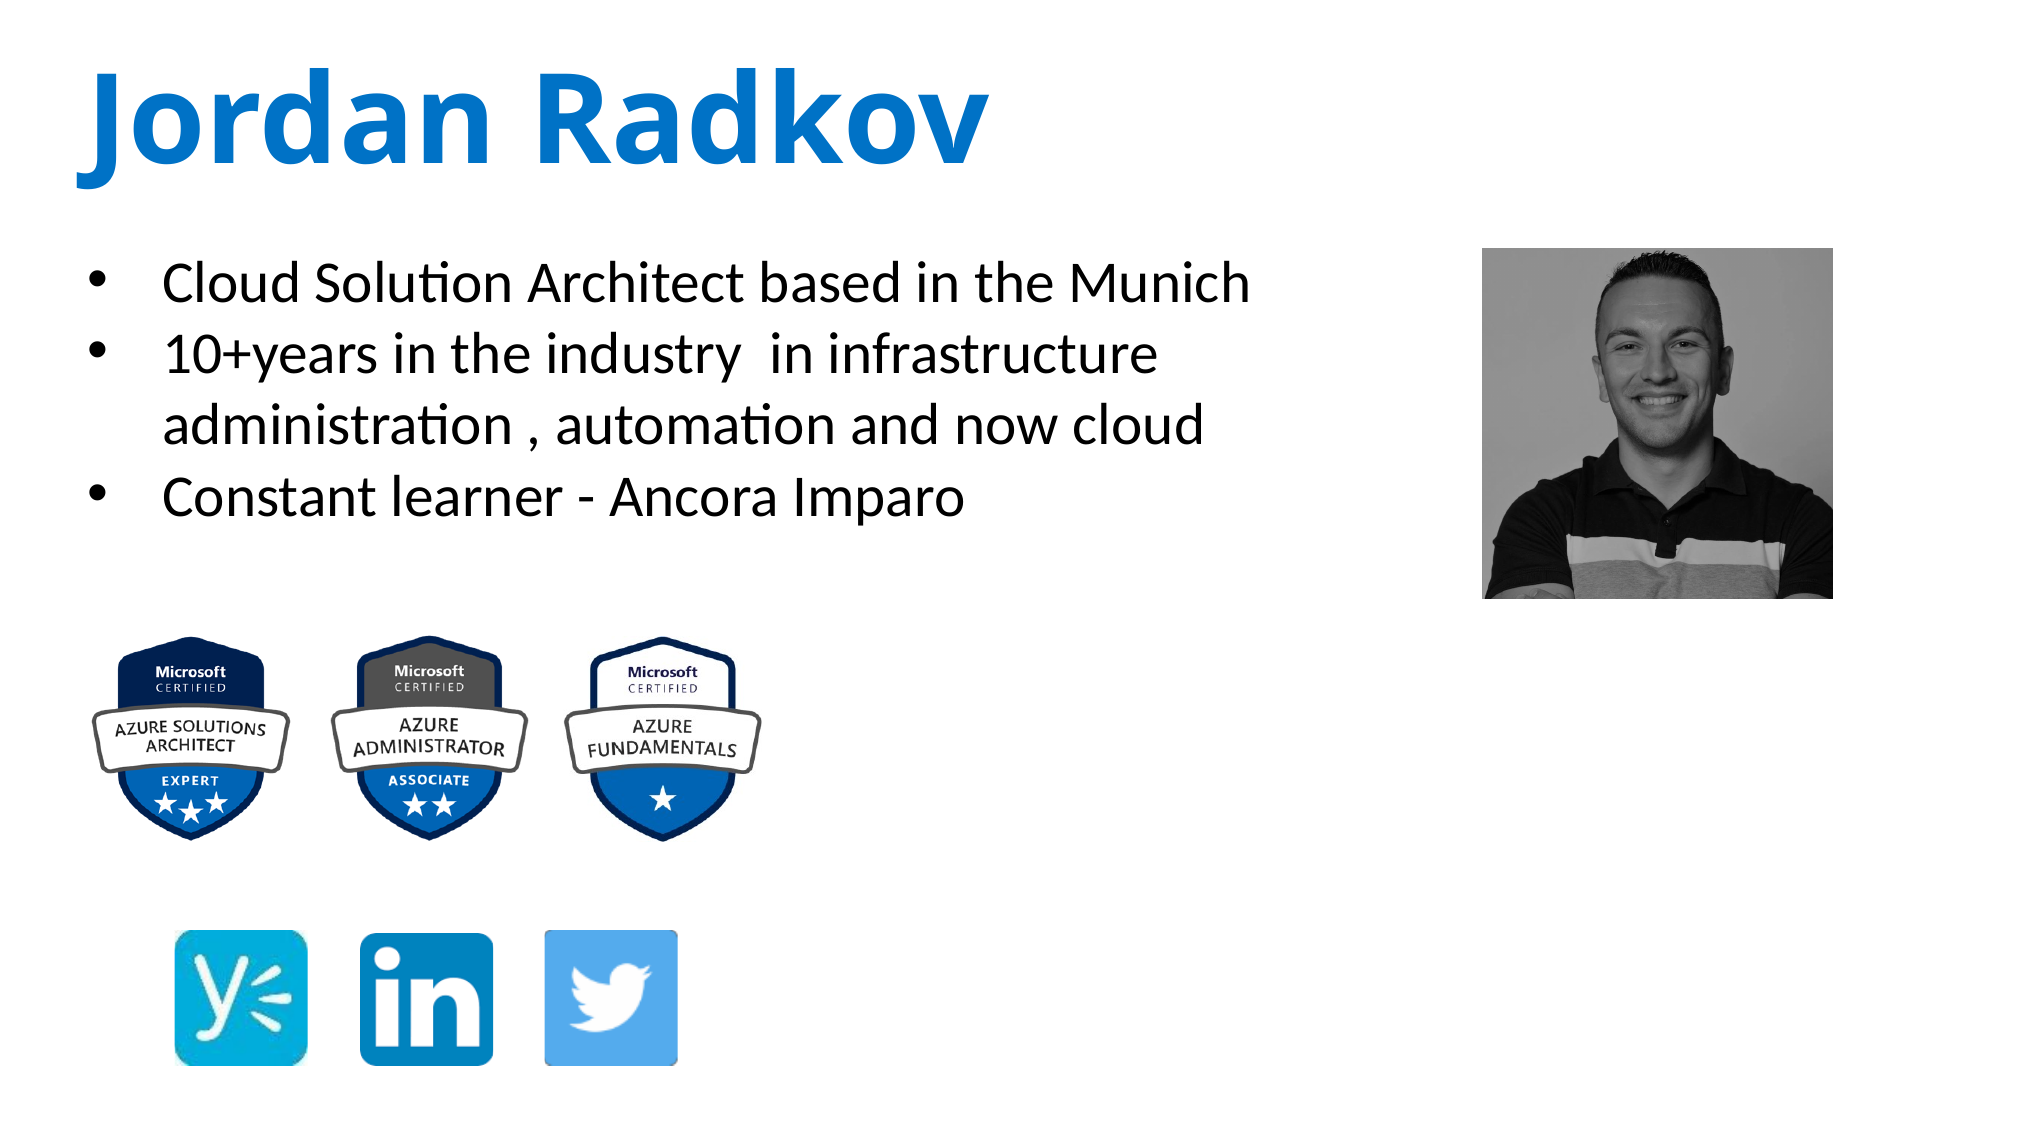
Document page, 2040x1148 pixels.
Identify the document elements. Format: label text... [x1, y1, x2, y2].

text_box [360, 933, 494, 1066]
picture [1481, 247, 1833, 599]
title Jordan Radkov [86, 38, 1953, 130]
text_box [563, 636, 762, 842]
picture [324, 633, 533, 842]
text_box [174, 930, 308, 1066]
list Cloud Solution Architect based in the Munich 10+years in the industry in infrastructure administration , automation and now cloud Constant learner - Ancora Imparo [86, 242, 1525, 748]
text_box [544, 930, 678, 1066]
picture [86, 633, 295, 843]
